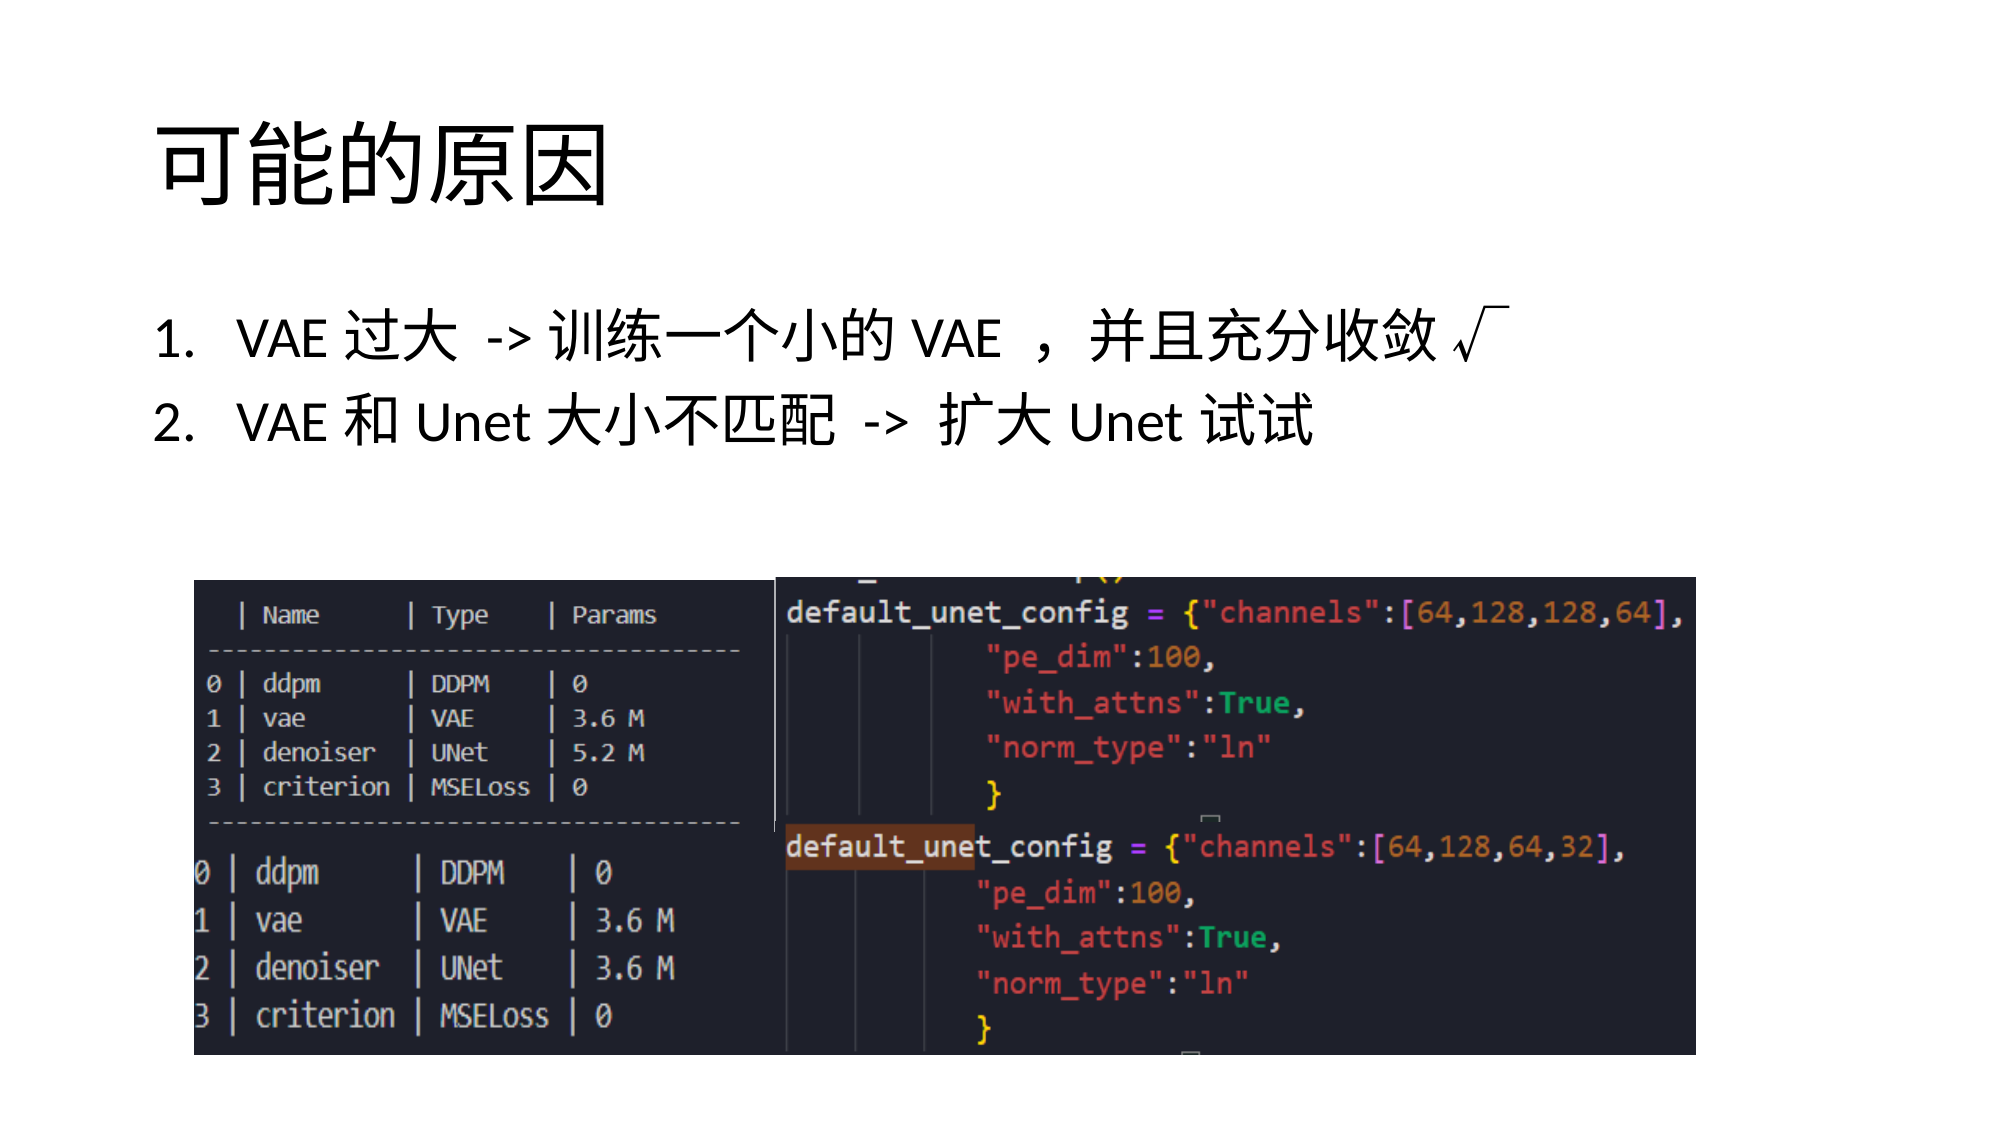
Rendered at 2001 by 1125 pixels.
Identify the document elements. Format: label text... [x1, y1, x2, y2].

title 可能的原因 [137, 59, 1863, 278]
picture [194, 577, 1696, 1055]
list VAE过大 ->训练一个小的VAE ，并且充分收敛 √ VAE和Unet大小不匹配 -> 扩大Unet试试 [137, 299, 1863, 1014]
